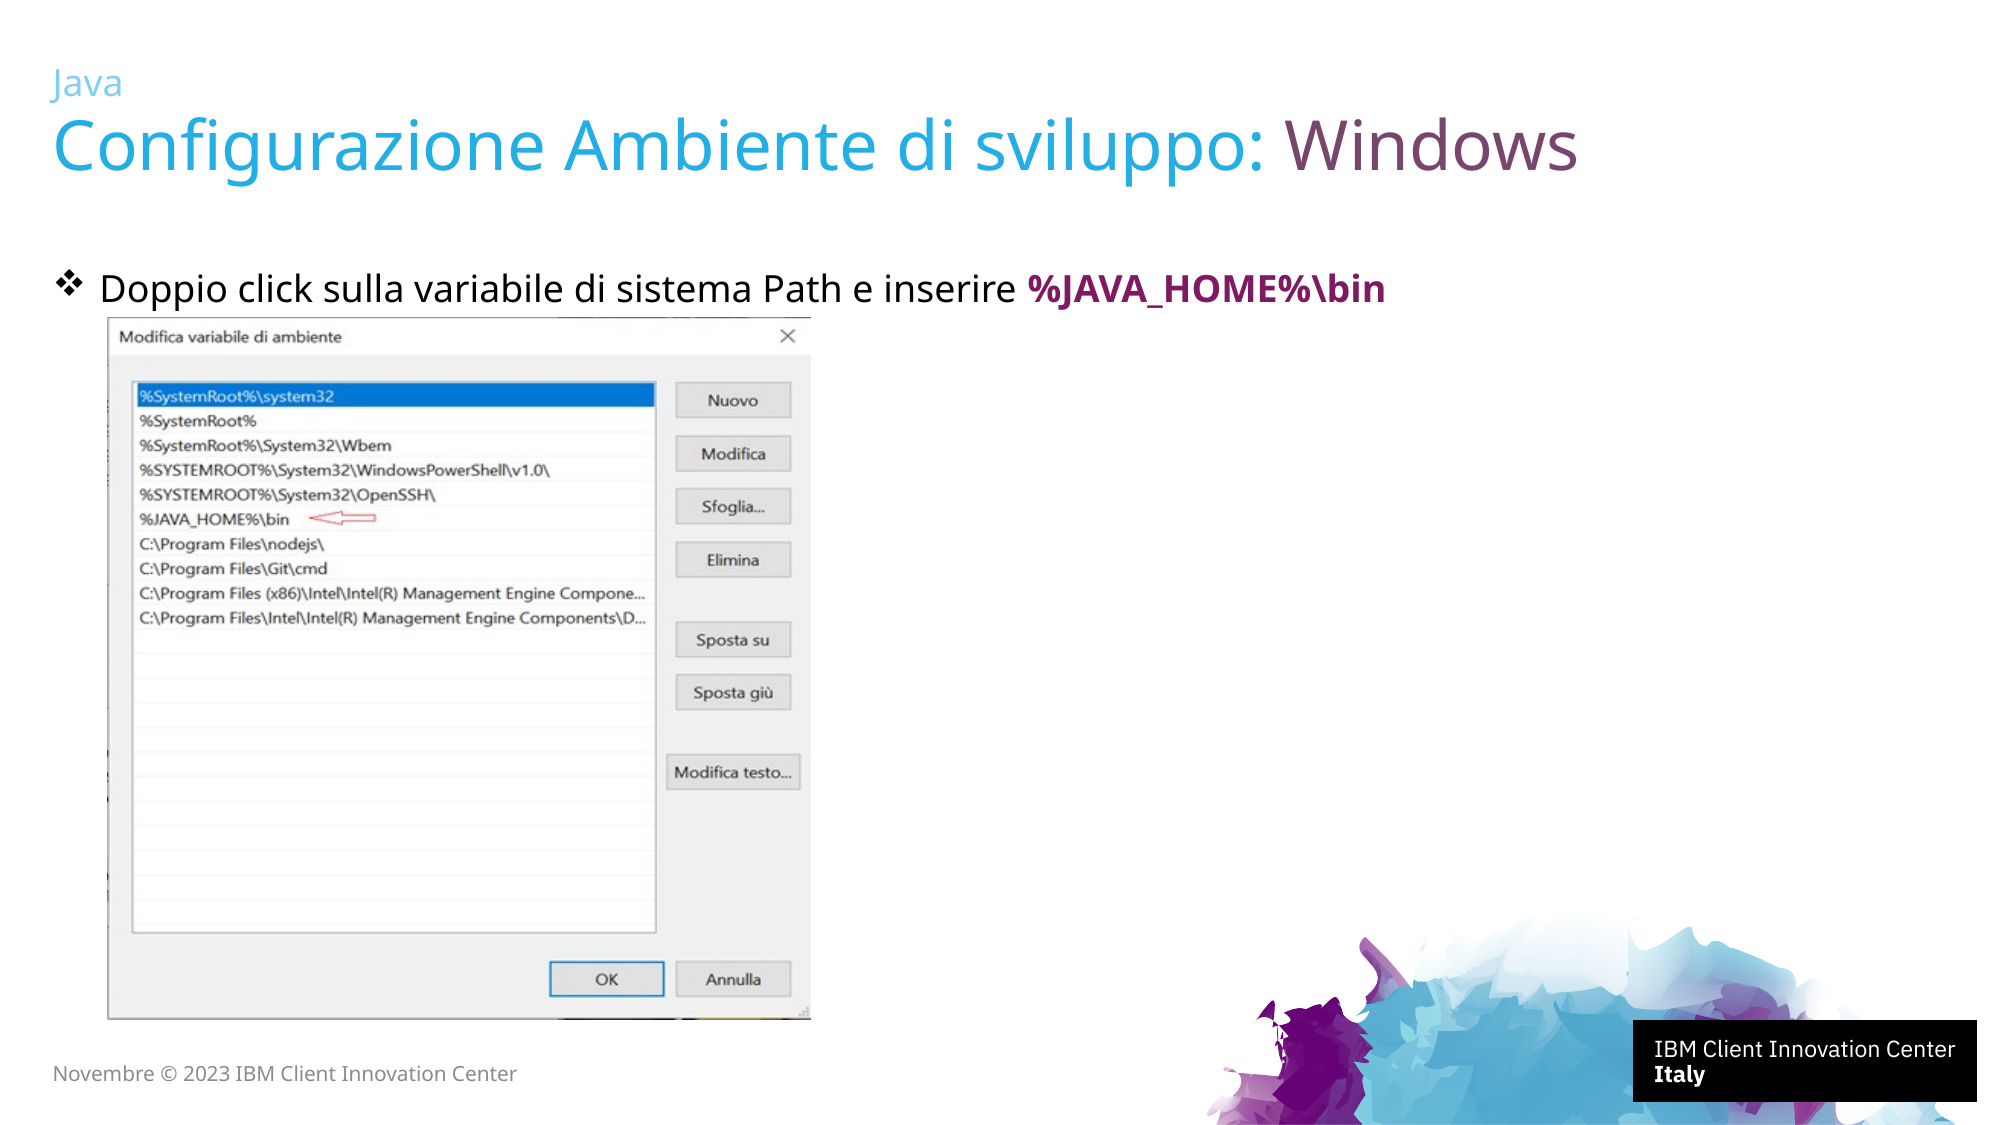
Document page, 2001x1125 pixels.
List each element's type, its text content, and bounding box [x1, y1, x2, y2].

list Java [37, 56, 713, 96]
picture [107, 317, 811, 1020]
picture [1166, 850, 1977, 1125]
list Doppio click sulla variabile di sistema Path e inserire %JAVA_HOME%\bin [37, 234, 1433, 407]
footer Novembre © 2023 IBM Client Innovation Center [37, 1042, 554, 1103]
title Configurazione Ambiente di sviluppo: Windows [37, 96, 1699, 201]
